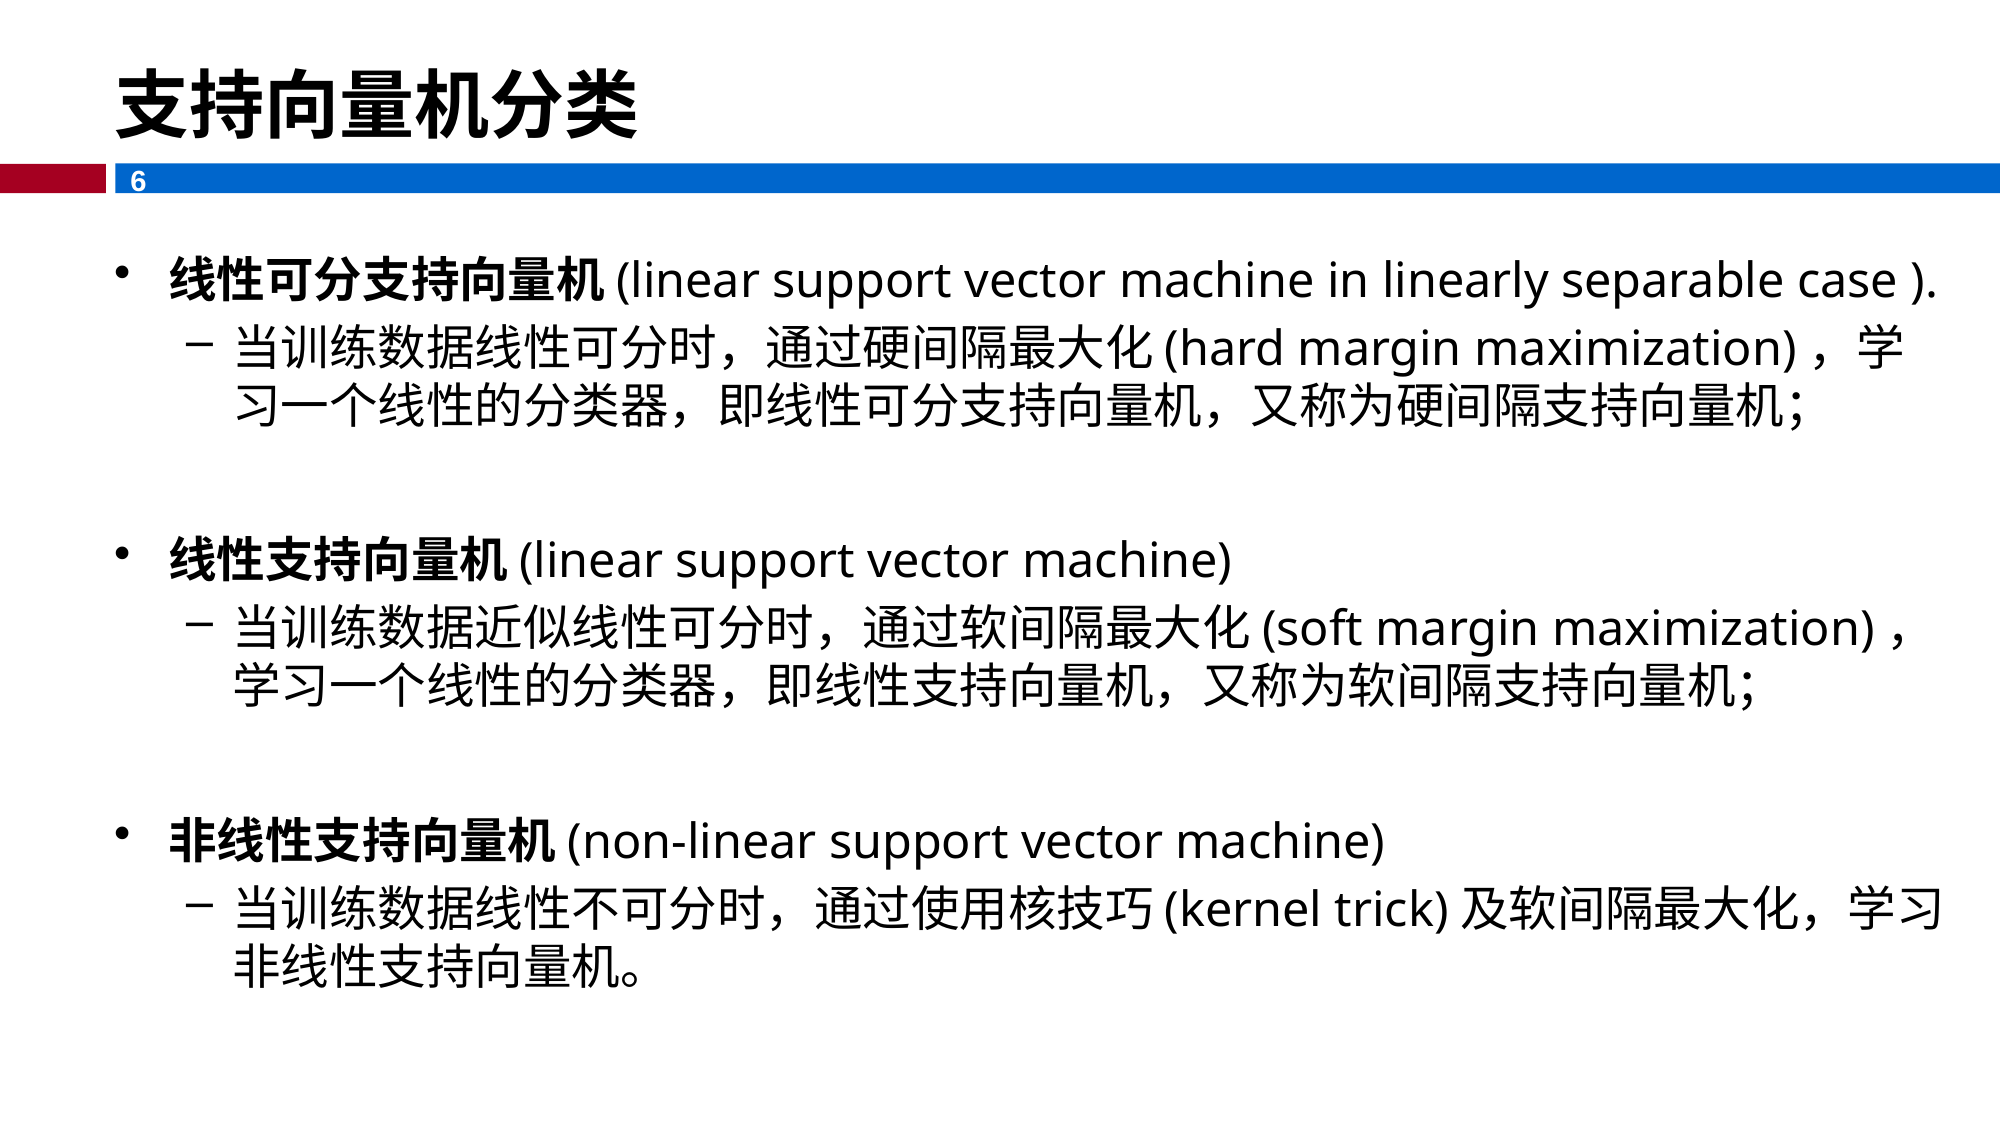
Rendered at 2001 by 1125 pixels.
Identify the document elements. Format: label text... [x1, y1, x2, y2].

list 线性可分支持向量机(linear support vector machine in linearly separable case ). 当训练数据线性可分时，通过硬间隔最大化(hard margin maximization)，学习一个线性的分类器，即线性可分支持向量机，又称为硬间隔支持向量机； 线性支持向量机(linear support vector machine) 当训练数据近似线性可分时，通过软间隔最大化(soft margin maximization)，学习一个线性的分类器，即线性支持向量机，又称为软间隔支持向量机； 非线性支持向量机(non-linear support vector machine) 当训练数据线性不可分时，通过使用核技巧(kernel trick)及软间隔最大化，学习非线性支持向量机。 [99, 241, 1966, 1024]
text_box 支持向量机分类 [99, 0, 1825, 218]
